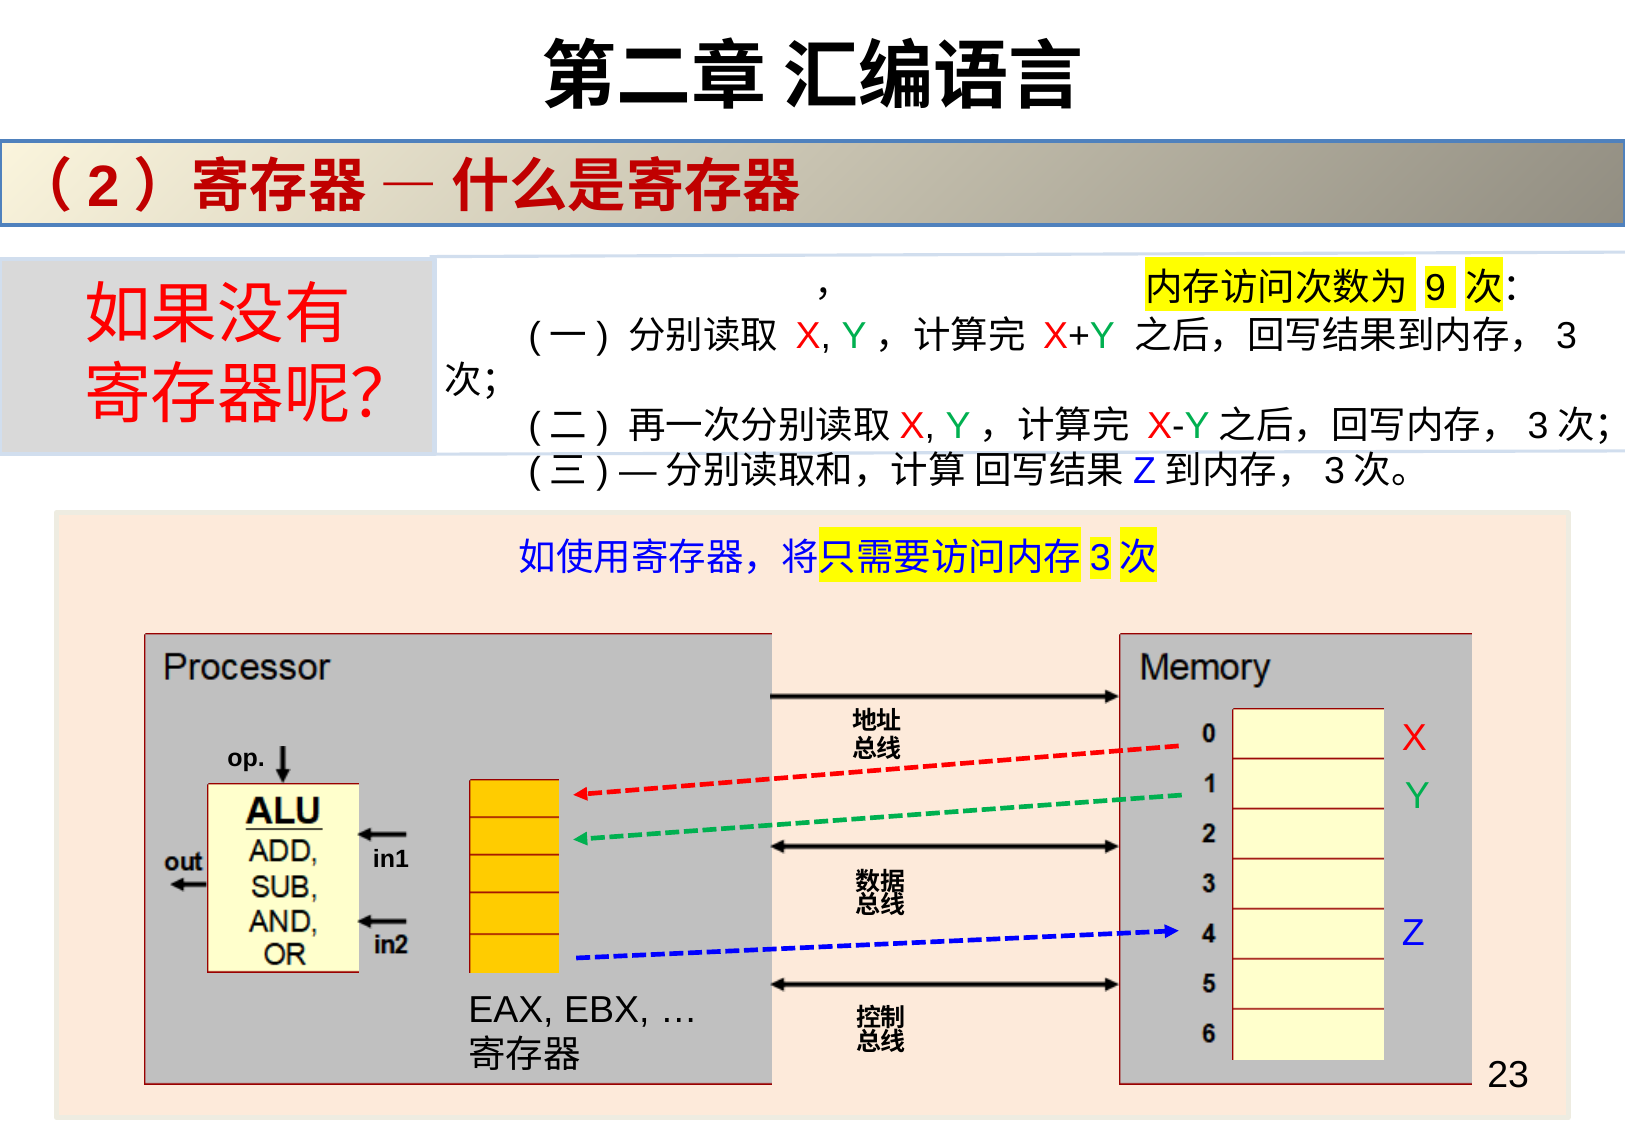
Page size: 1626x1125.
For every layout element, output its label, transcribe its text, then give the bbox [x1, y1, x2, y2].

slide_number 23 [1164, 1042, 1544, 1103]
title 第二章 汇编语言 [81, 19, 1544, 126]
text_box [434, 450, 1625, 455]
text_box 地址总线 [852, 712, 915, 742]
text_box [429, 251, 1625, 257]
text_box 如使用寄存器，将只需要访问内存3次 [503, 525, 1172, 586]
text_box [573, 745, 1179, 794]
text_box [0, 257, 437, 456]
picture [144, 633, 1472, 1086]
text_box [575, 930, 1179, 959]
text_box （2）寄存器 — 什么是寄存器 [0, 139, 1625, 227]
text_box 控制 总线 [853, 1004, 912, 1038]
text_box 数据总线 [855, 871, 913, 900]
text_box [54, 510, 1571, 1120]
text_box 如果没有寄存器呢？ [69, 263, 382, 439]
text_box 内存访问次数为 9 次： [1130, 265, 1555, 315]
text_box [573, 794, 1182, 840]
